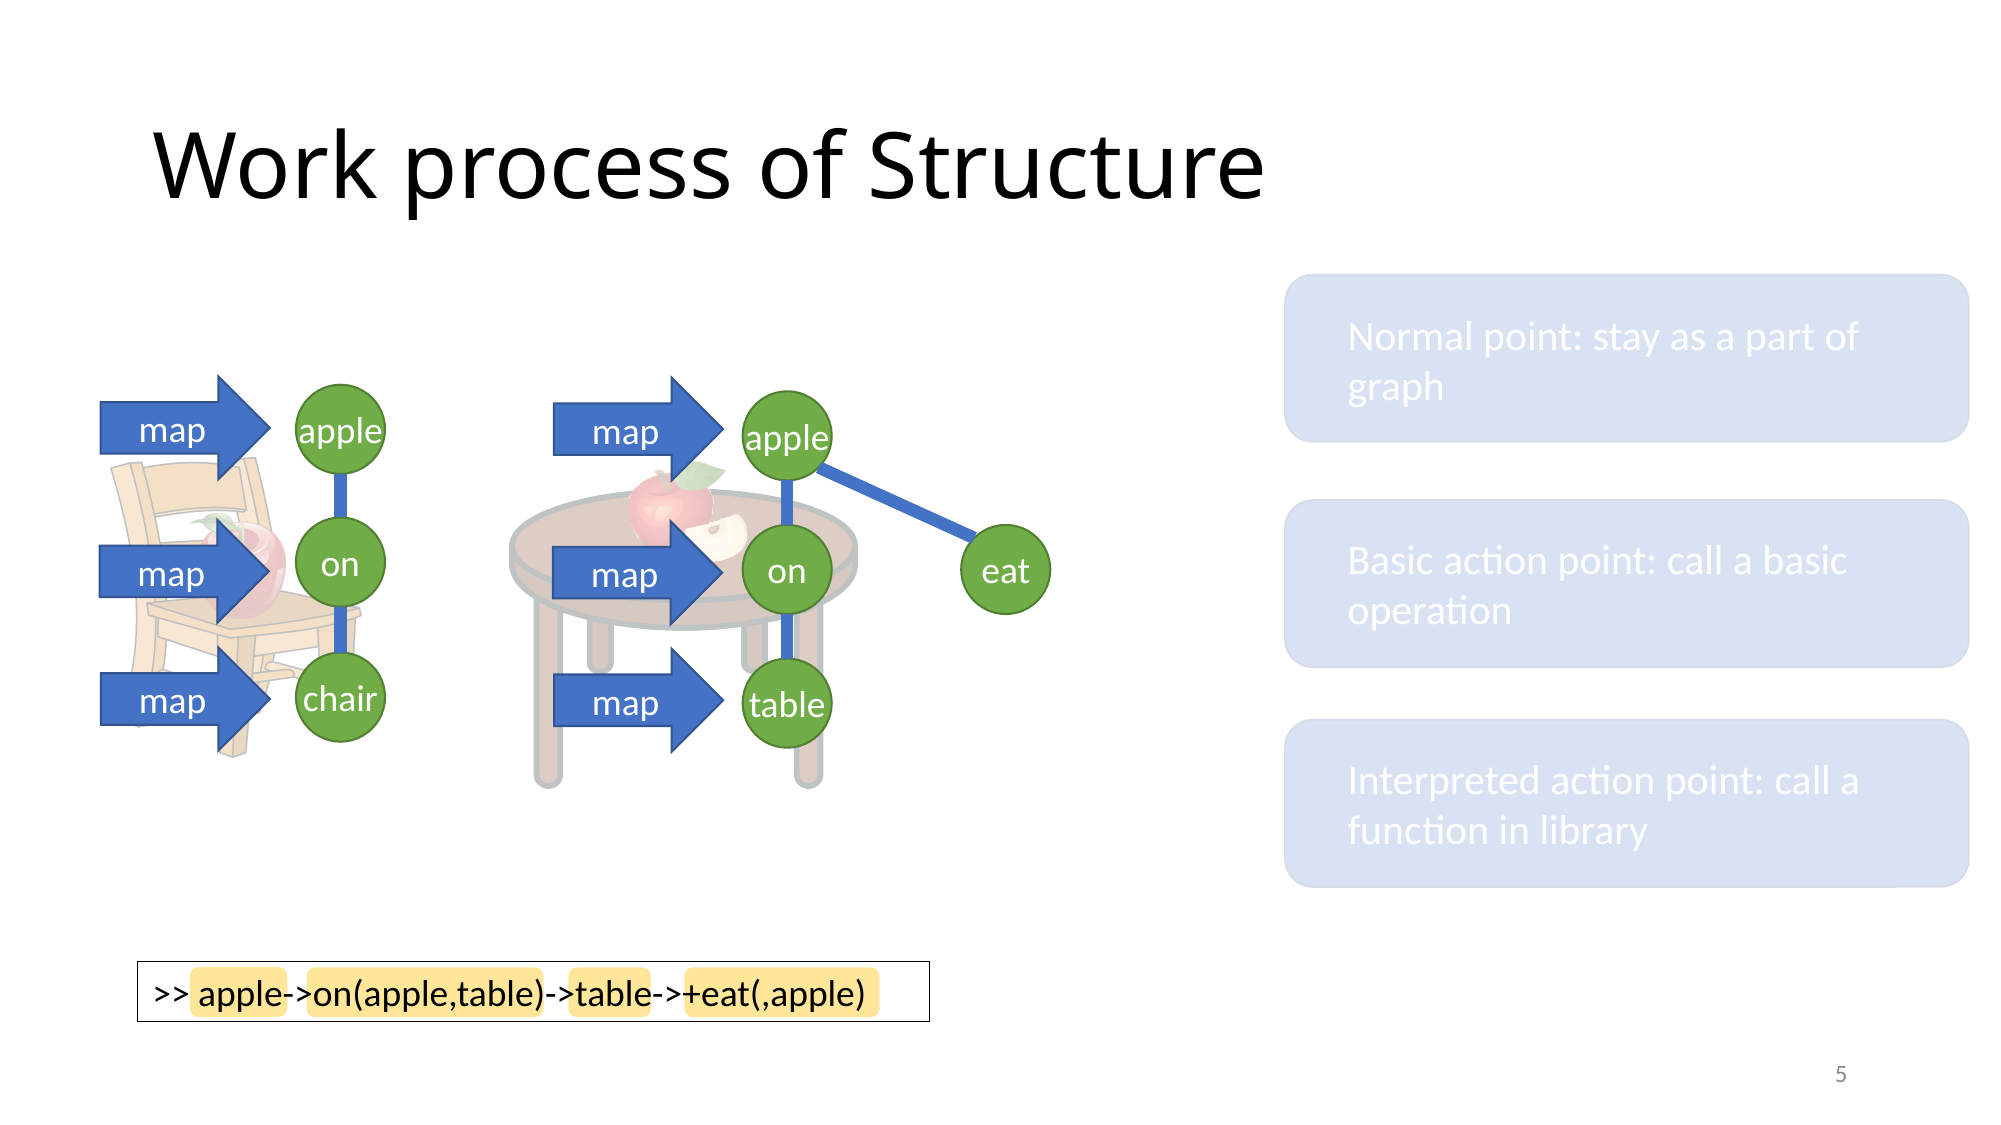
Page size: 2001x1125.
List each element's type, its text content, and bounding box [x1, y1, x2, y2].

title Work process of Structure [137, 59, 1863, 278]
text_box [1238, 473, 1990, 671]
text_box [818, 467, 975, 538]
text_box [269, 384, 411, 742]
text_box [75, 433, 383, 804]
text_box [1285, 274, 1969, 442]
text_box map [552, 375, 716, 434]
text_box map [99, 373, 269, 433]
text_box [479, 434, 888, 806]
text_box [1285, 500, 1969, 668]
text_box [716, 391, 858, 748]
text_box [1238, 700, 1990, 898]
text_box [935, 524, 1077, 615]
text_box [1238, 261, 1990, 459]
slide_number 5 [1412, 1042, 1863, 1103]
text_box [1285, 719, 1969, 887]
text_box >> apple->on(apple,table)->table->+eat(,apple) [137, 961, 930, 1022]
